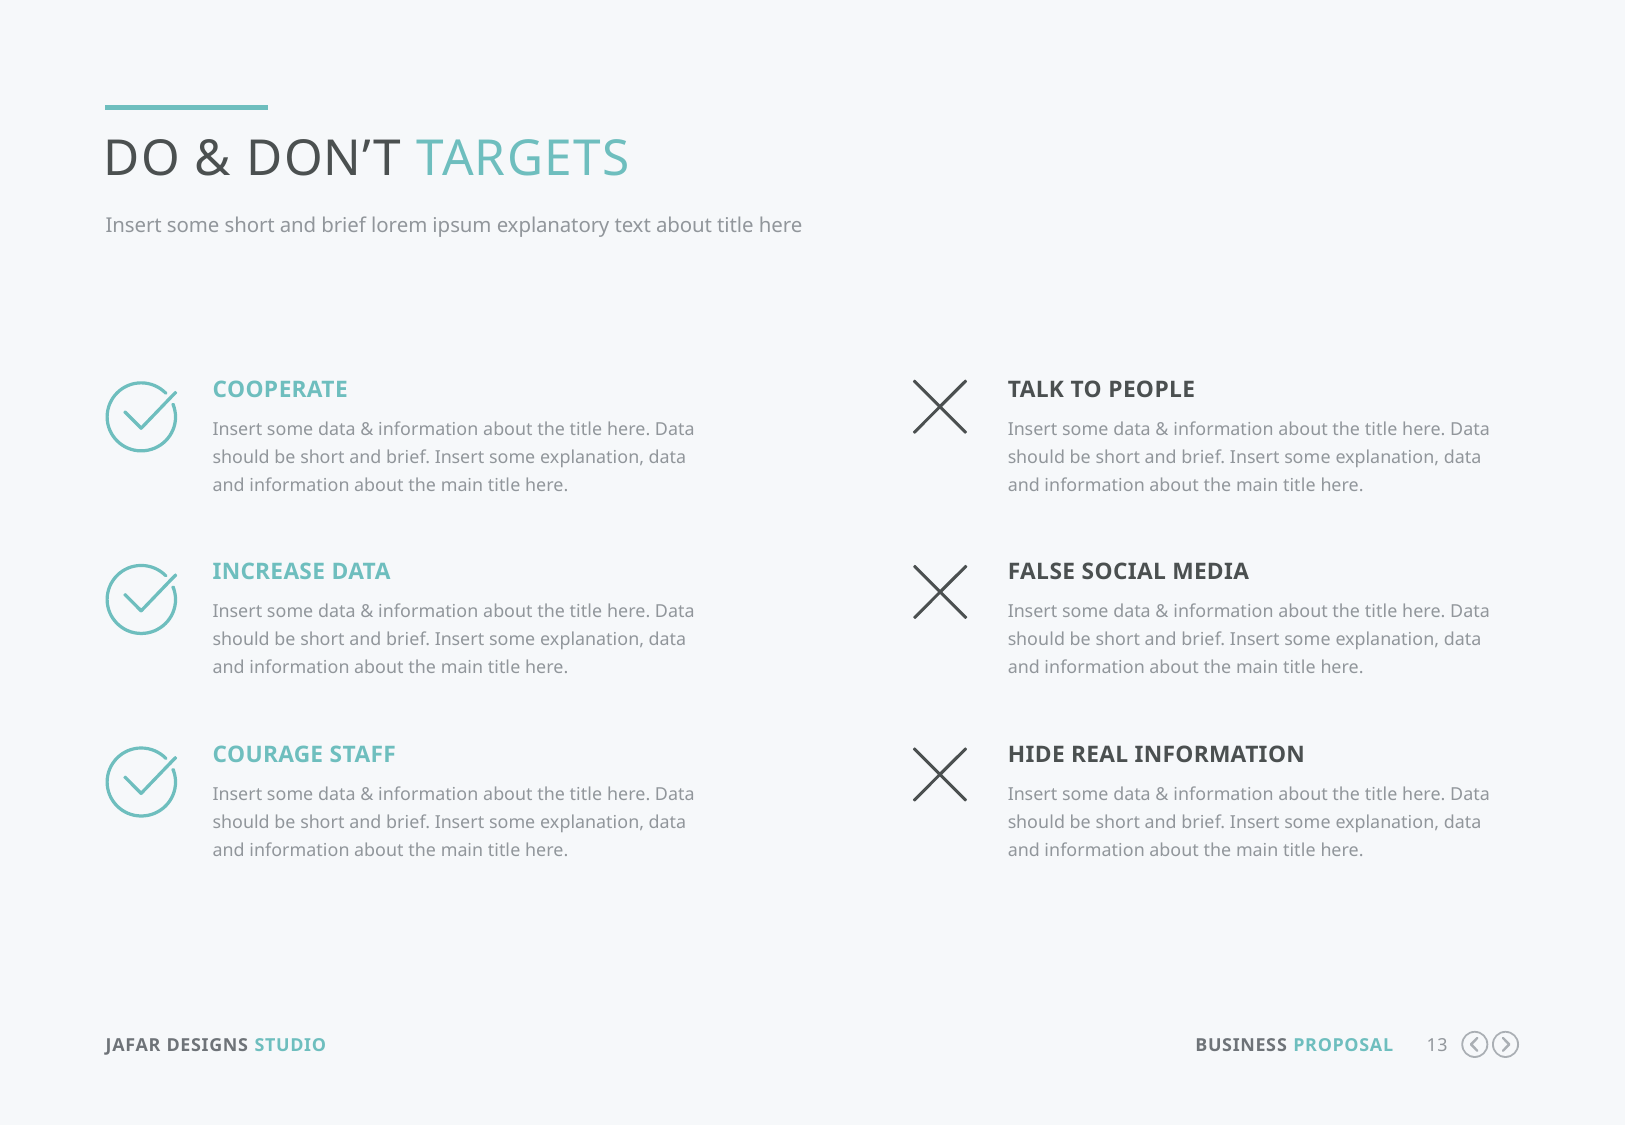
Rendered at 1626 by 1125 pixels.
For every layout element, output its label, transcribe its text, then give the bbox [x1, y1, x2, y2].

text_box [912, 379, 968, 434]
list Insert some short and brief lorem ipsum explanatory text about title here [105, 209, 1519, 241]
text_box [105, 746, 178, 818]
text_box [105, 381, 178, 453]
text_box [105, 563, 178, 636]
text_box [212, 374, 722, 862]
text_box [912, 747, 968, 802]
list Do & Don’t Targets [103, 125, 1518, 188]
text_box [1007, 374, 1518, 862]
text_box [913, 564, 968, 619]
